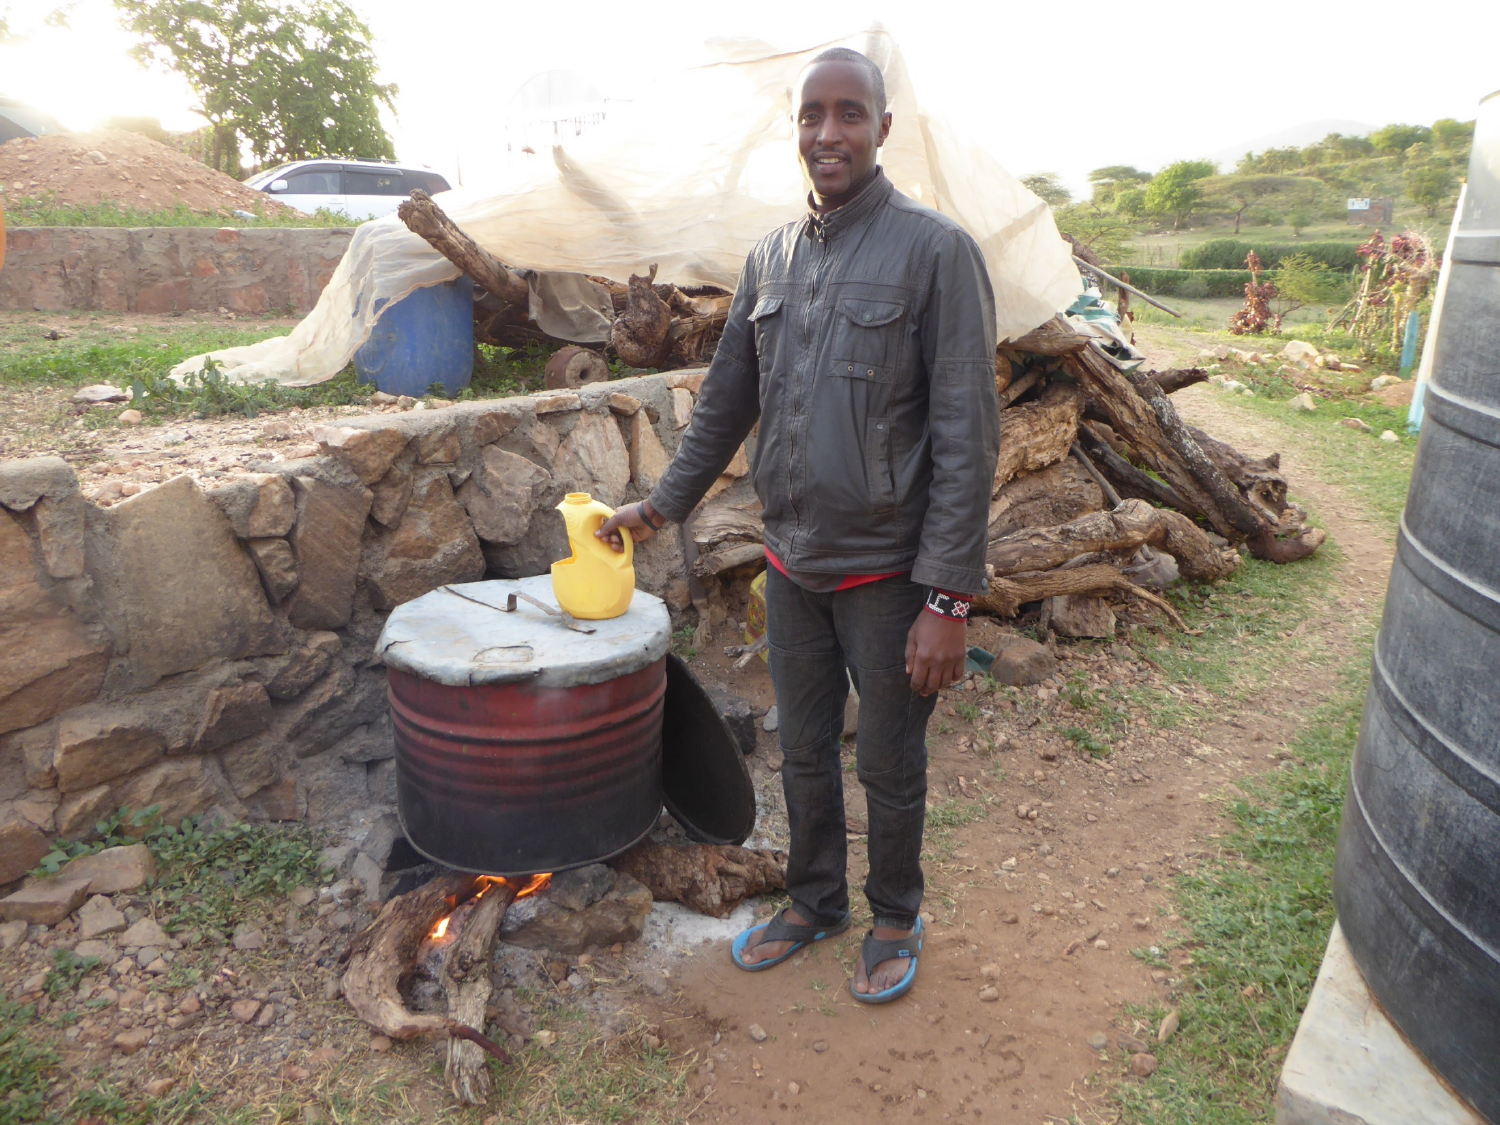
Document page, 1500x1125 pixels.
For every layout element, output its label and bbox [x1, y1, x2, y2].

list [0, 0, 1500, 1125]
